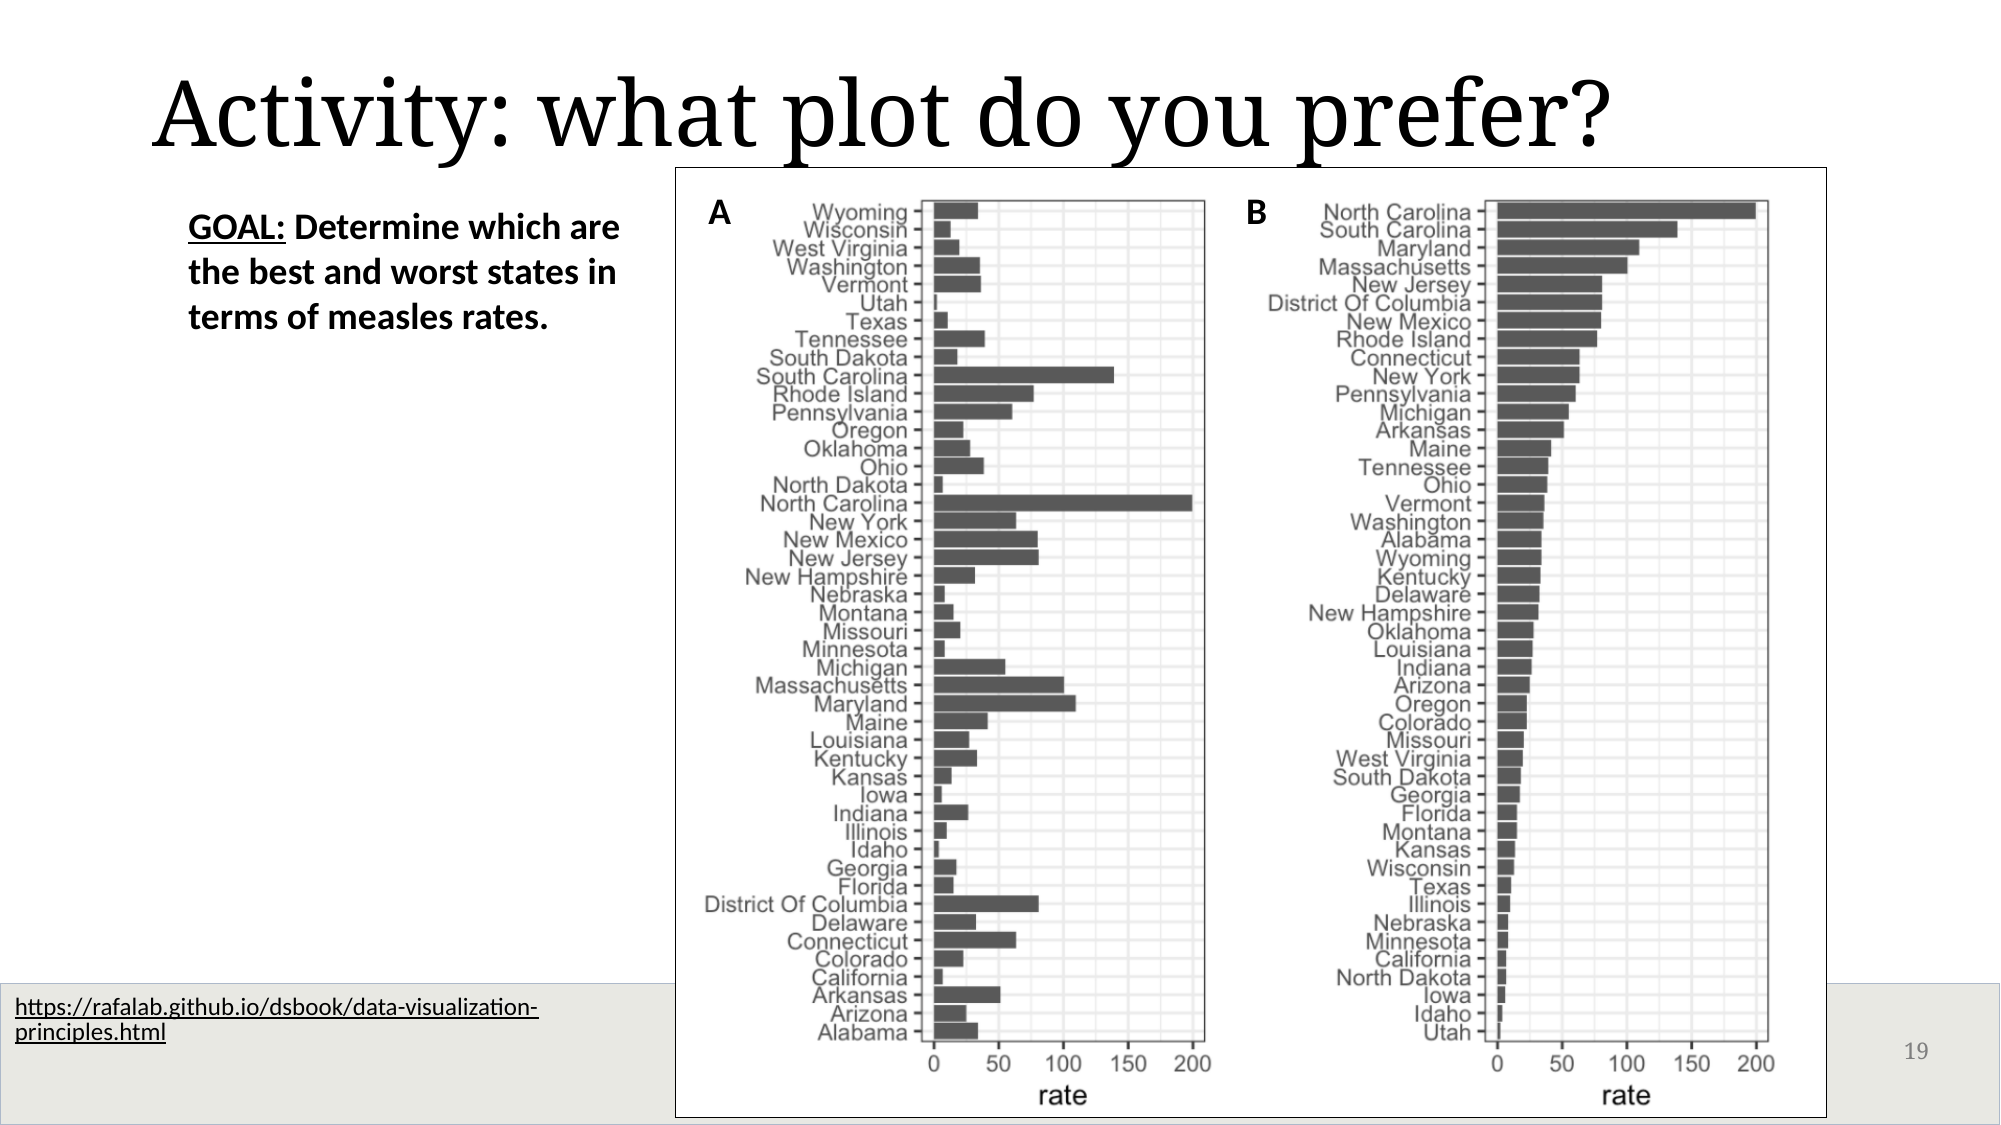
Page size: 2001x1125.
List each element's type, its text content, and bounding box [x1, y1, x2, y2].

picture [675, 167, 1859, 1118]
text_box GOAL: Determine which are the best and worst states in terms of measles rates. [173, 194, 675, 345]
text_box https://rafalab.github.io/dsbook/data-visualization-principles.html [0, 982, 557, 1058]
text_box Activity: what plot do you prefer? [137, 59, 1863, 195]
